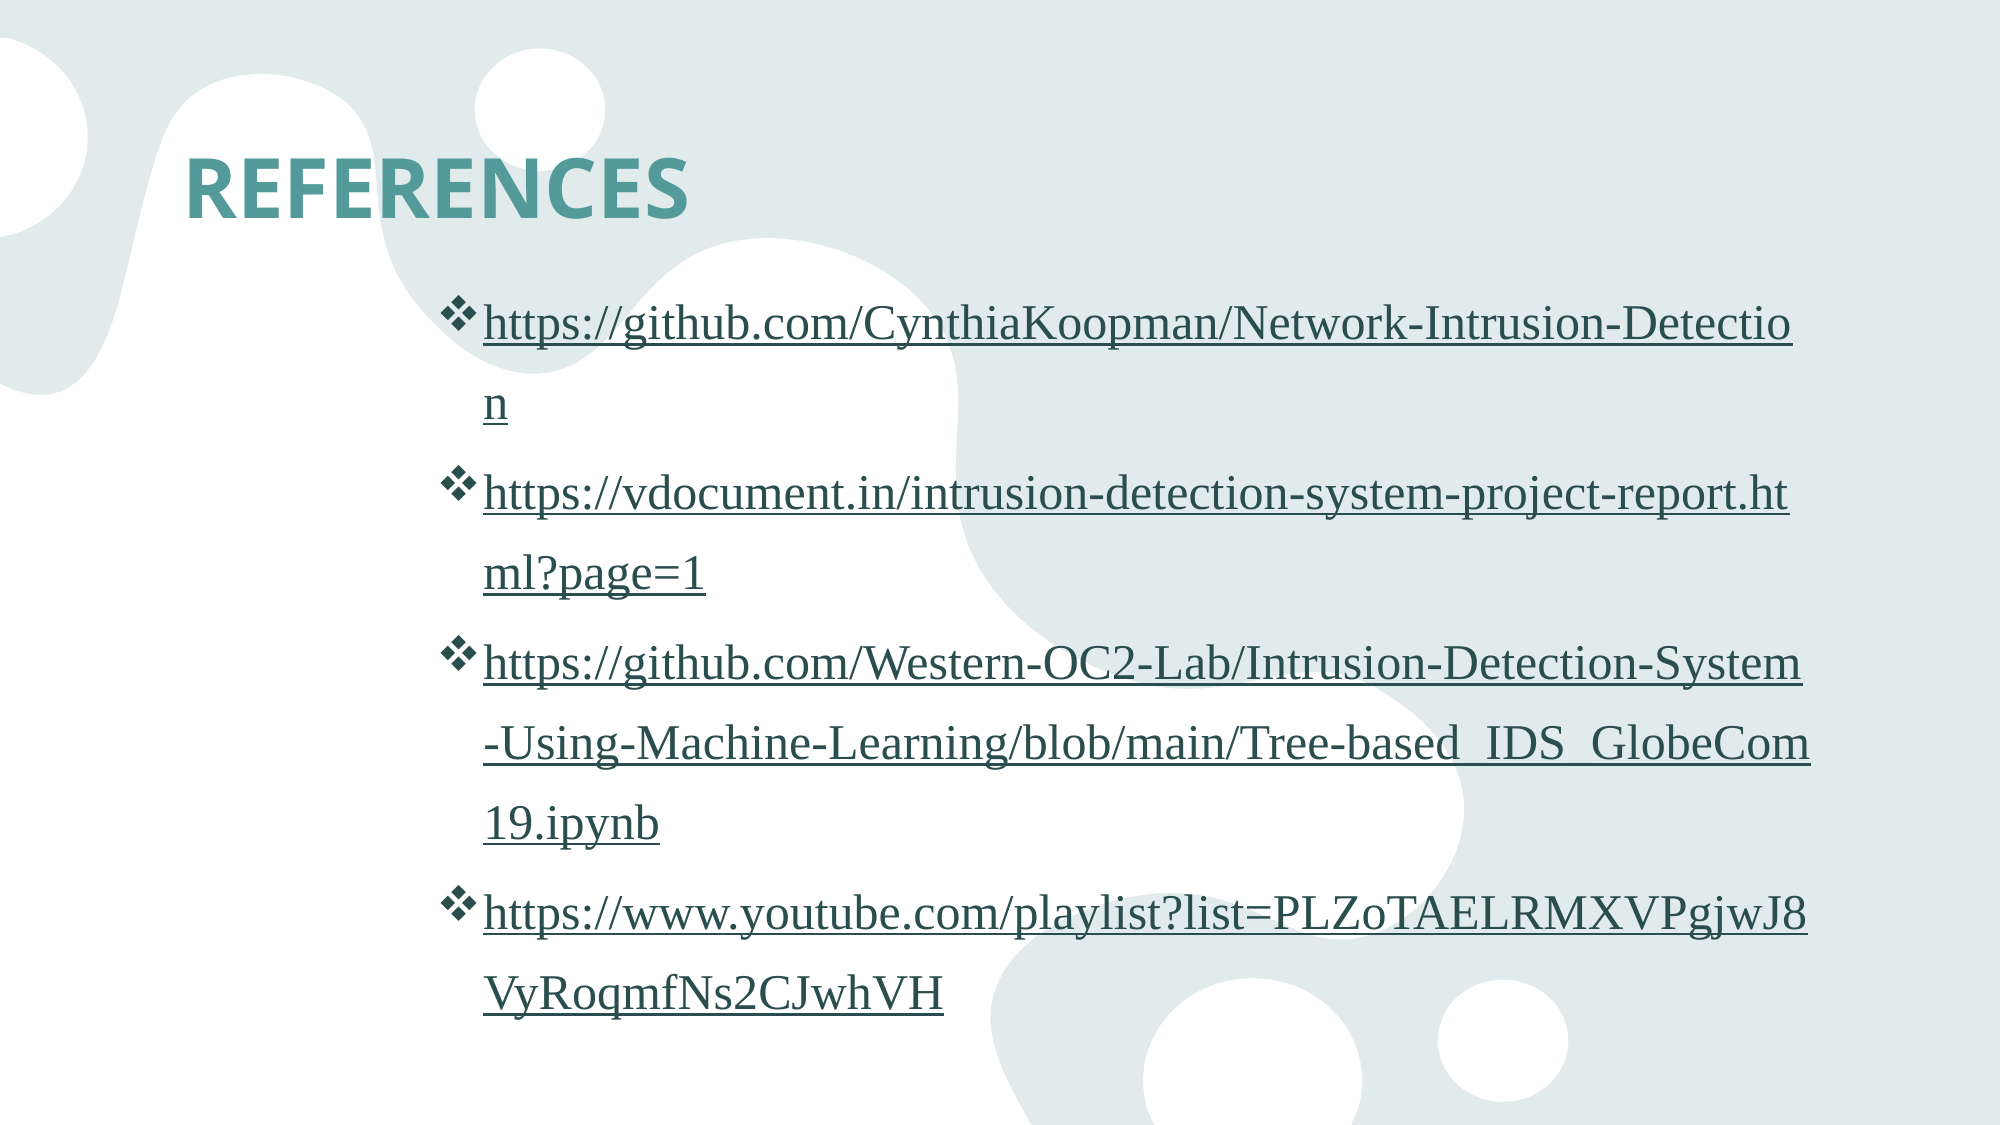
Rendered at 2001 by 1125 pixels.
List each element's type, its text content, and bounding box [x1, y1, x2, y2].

text_box REFERENCES [167, 127, 797, 243]
text_box https://github.com/CynthiaKoopman/Network-Intrusion-Detection https://vdocument.in/intrusion-detection-system-project-report.html?page=1 https://github.com/Western-OC2-Lab/Intrusion-Detection-System-Using-Machine-Learning/blob/main/Tree-based_IDS_GlobeCom19.ipynb https://www.youtube.com/playlist?list=PLZoTAELRMXVPgjwJ8VyRoqmfNs2CJwhVH [421, 252, 1830, 808]
